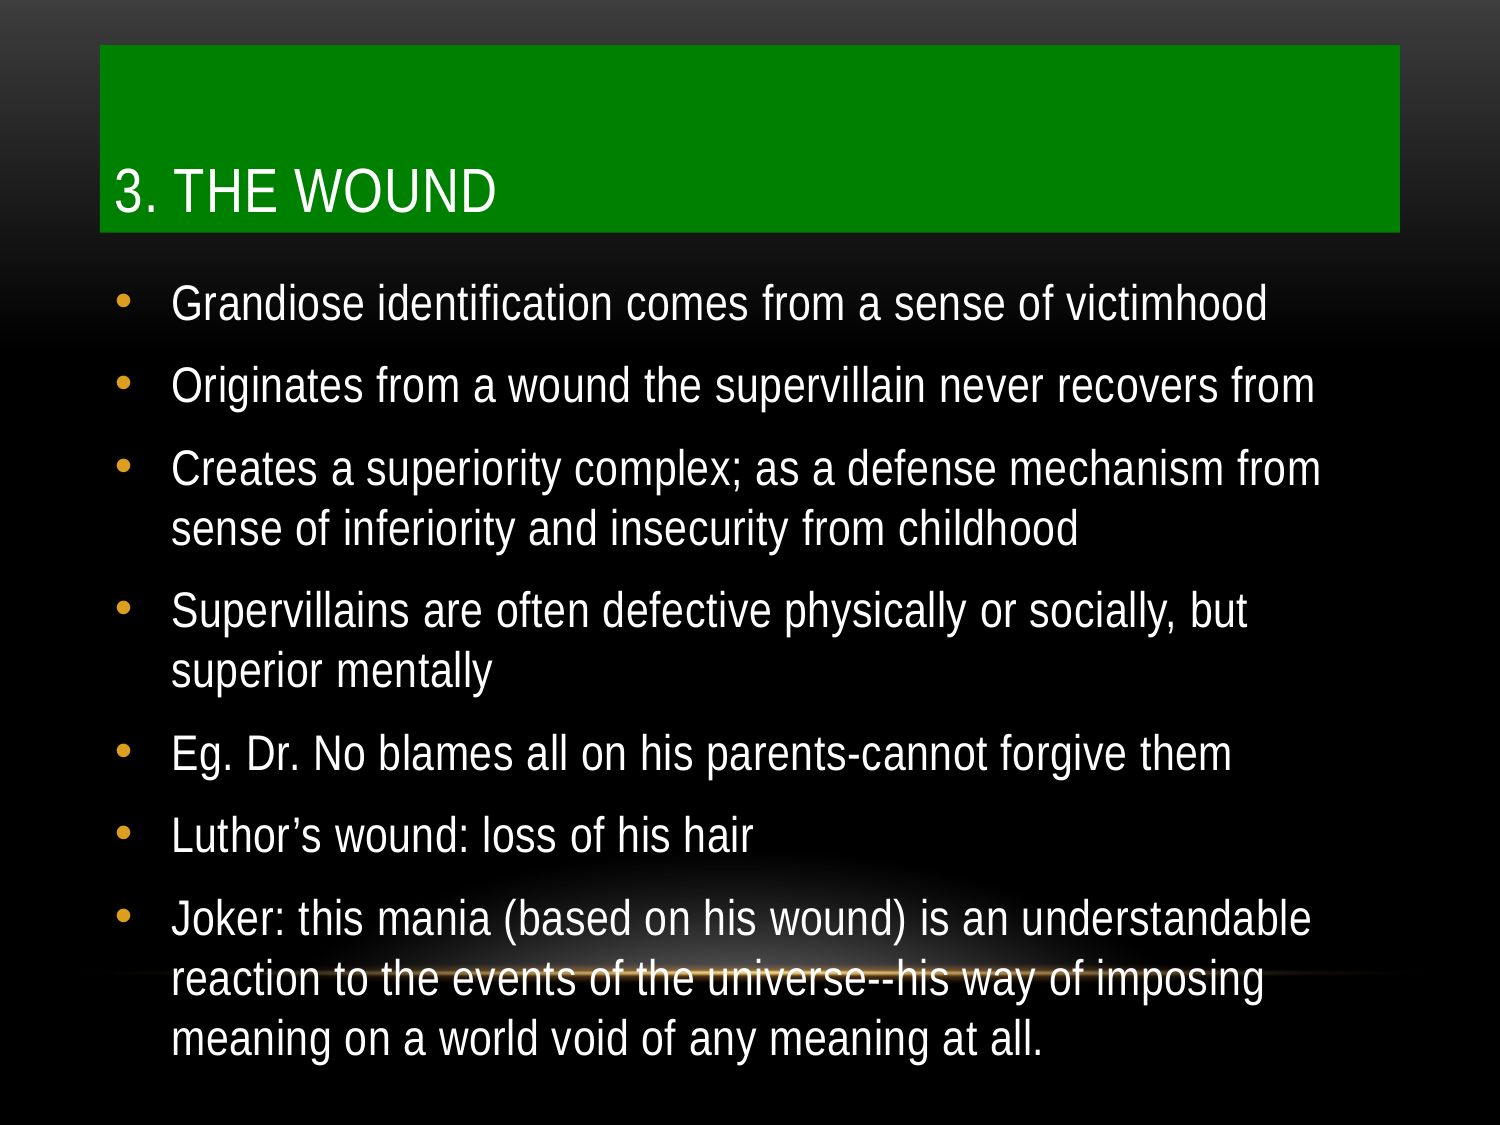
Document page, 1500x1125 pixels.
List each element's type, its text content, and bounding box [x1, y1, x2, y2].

title 3. The wound [99, 45, 1400, 233]
picture [0, 0, 1500, 1125]
list Grandiose identification comes from a sense of victimhood Originates from a wound the supervillain never recovers from Creates a superiority complex; as a defense mechanism from sense of inferiority and insecurity from childhood Supervillains are often defective physically or socially, but superior mentally Eg. Dr. No blames all on his parents-cannot forgive them Luthor’s wound: loss of his hair Joker: this mania (based on his wound) is an understandable reaction to the events of the universe--his way of imposing meaning on a world void of any meaning at all. [99, 262, 1400, 1084]
